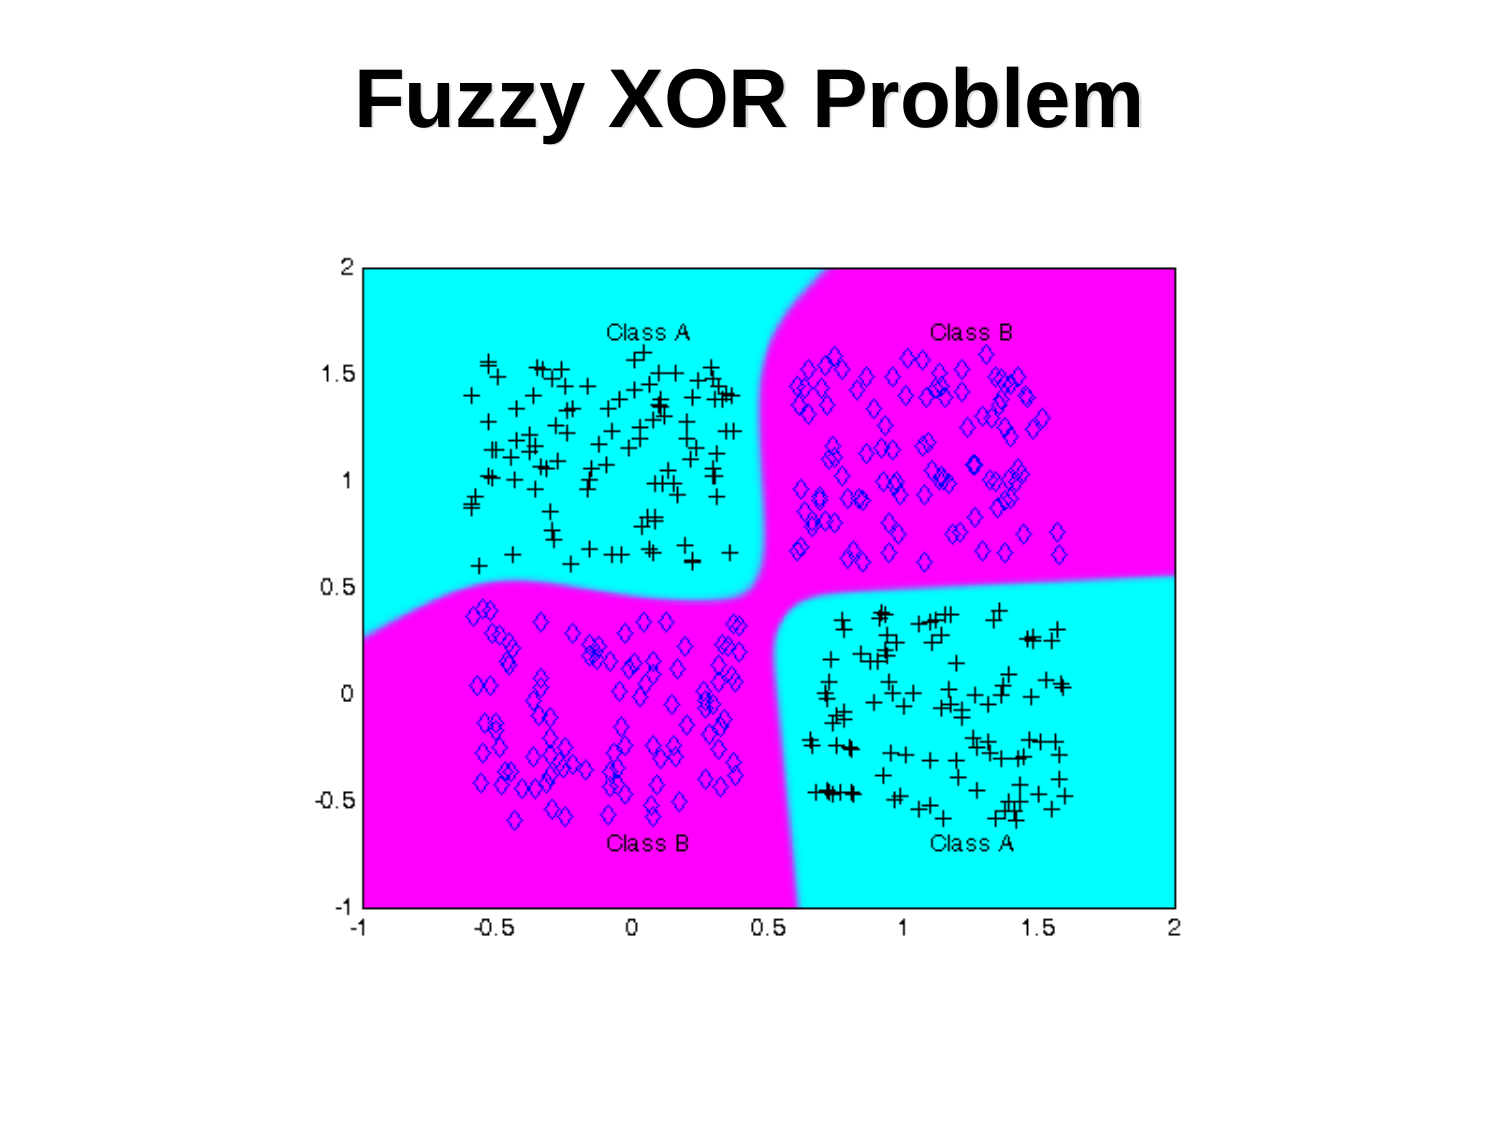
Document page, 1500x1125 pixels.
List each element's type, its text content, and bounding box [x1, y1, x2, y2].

title Fuzzy XOR Problem [24, 24, 1476, 163]
picture [226, 208, 1274, 995]
